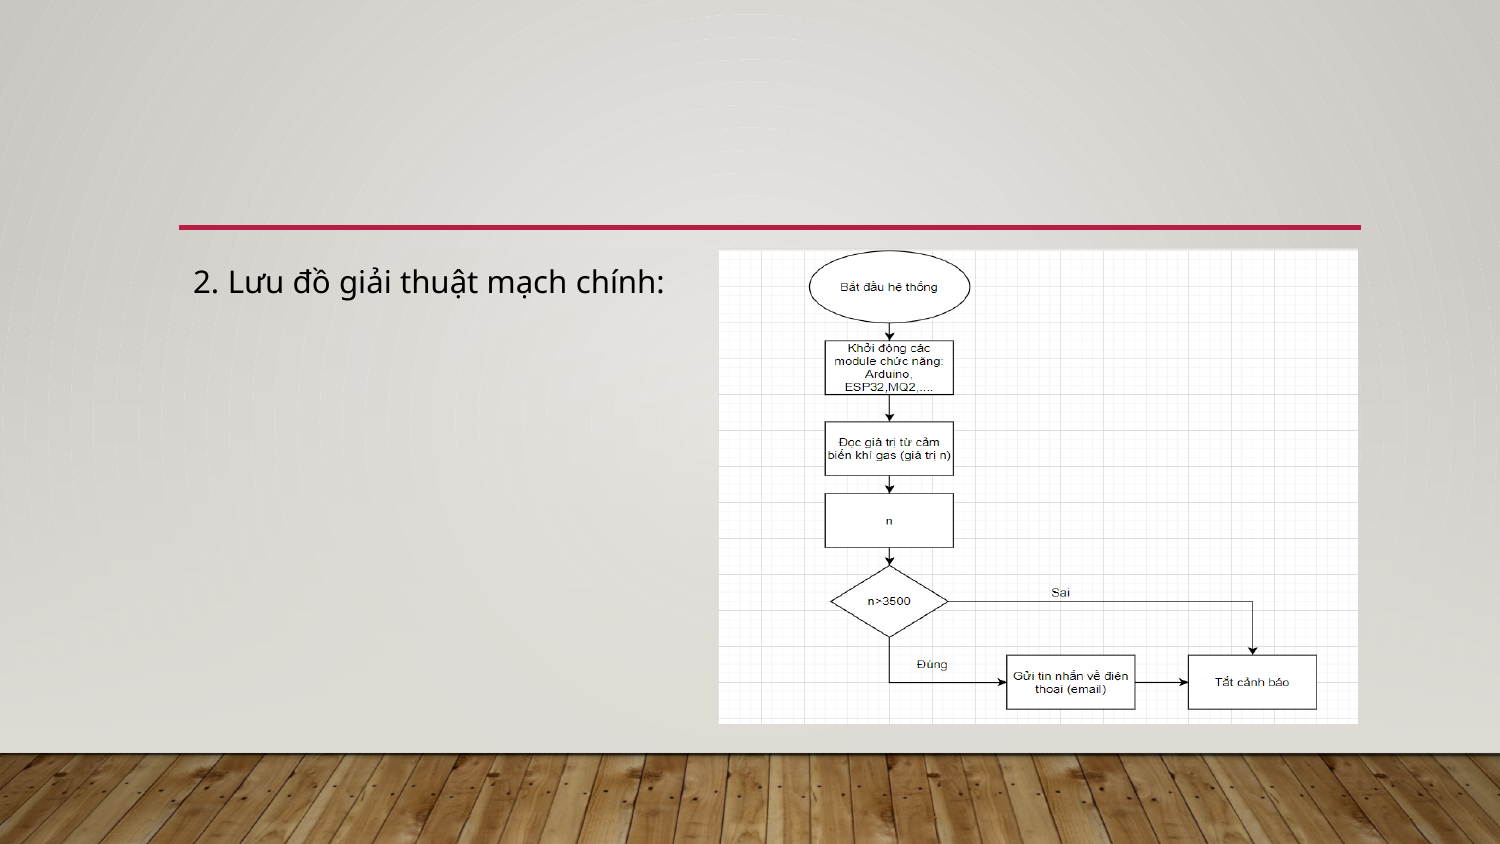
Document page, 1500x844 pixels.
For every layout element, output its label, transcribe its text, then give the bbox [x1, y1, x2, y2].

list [718, 247, 1359, 725]
picture [0, 753, 1500, 844]
list 2. Lưu đồ giải thuật mạch chính: [178, 247, 718, 672]
